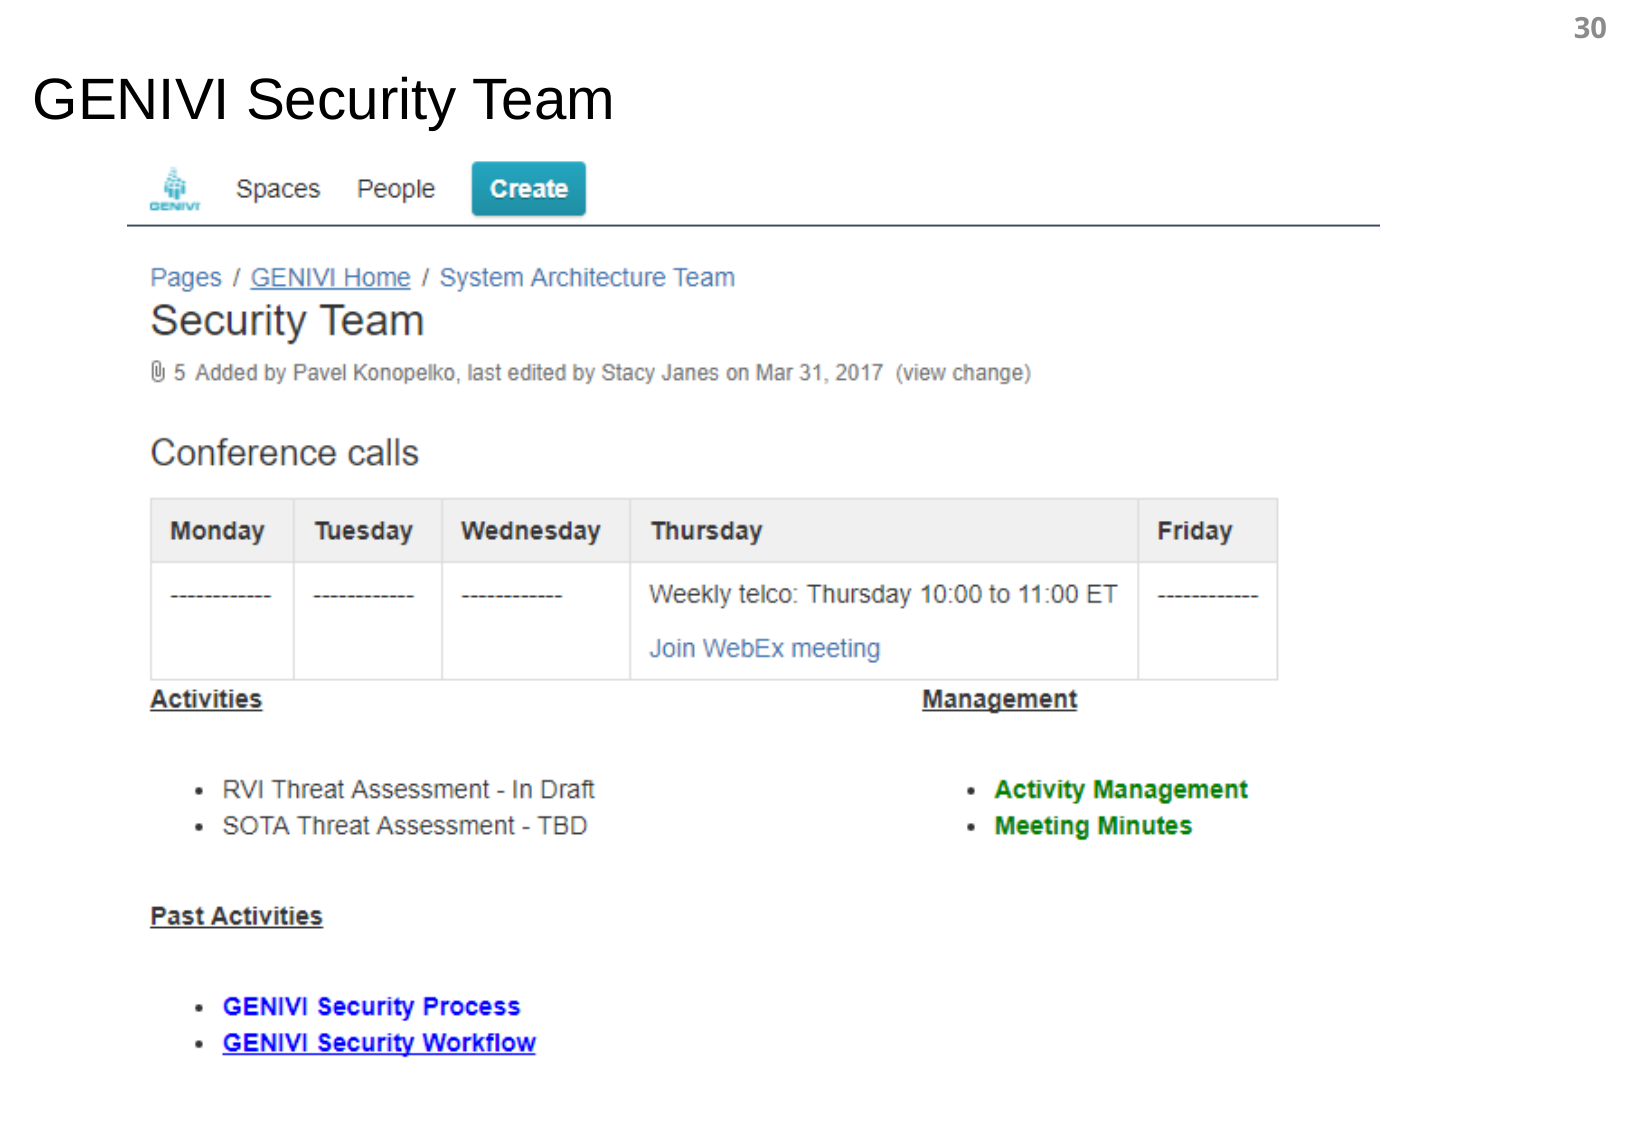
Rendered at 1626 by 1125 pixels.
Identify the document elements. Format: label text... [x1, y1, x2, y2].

picture [127, 160, 1380, 1088]
text_box GENIVI Security Team [18, 19, 631, 139]
